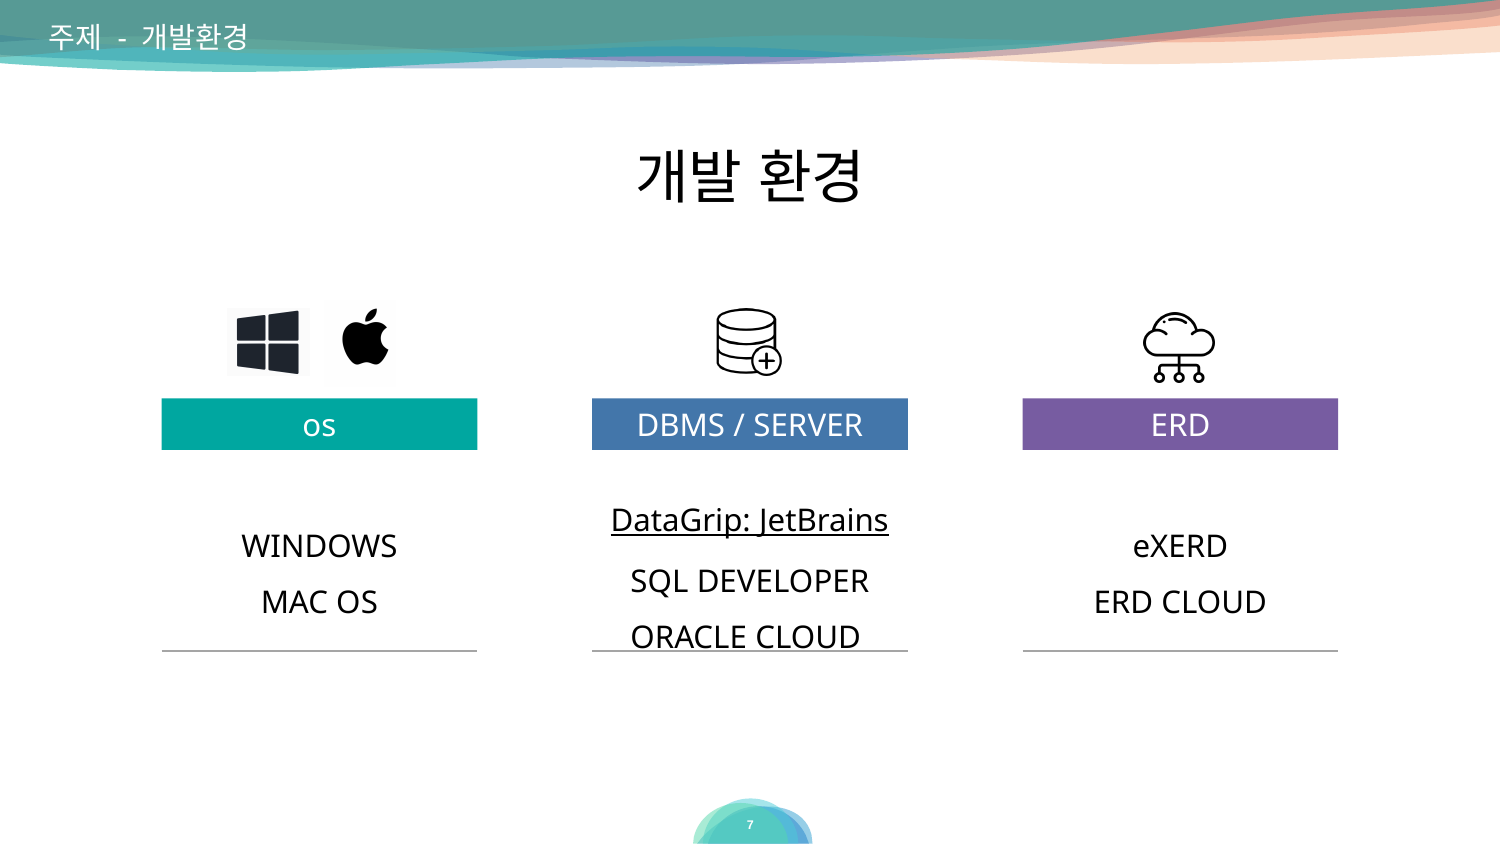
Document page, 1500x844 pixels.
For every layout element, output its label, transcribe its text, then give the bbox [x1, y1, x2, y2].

text_box 개발 환경 [395, 134, 1106, 216]
text_box DBMS / SERVER [592, 398, 908, 450]
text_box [692, 784, 818, 844]
picture [324, 300, 396, 388]
picture [715, 308, 783, 376]
picture [227, 308, 311, 376]
text_box os [161, 398, 478, 450]
text_box DataGrip: JetBrains SQL DEVELOPER ORACLE CLOUD [579, 473, 921, 661]
text_box ERD [1022, 398, 1339, 450]
text_box WINDOWS MAC OS [149, 501, 490, 626]
picture [1143, 312, 1215, 384]
text_box eXERD ERD CLOUD [1010, 501, 1351, 626]
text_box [0, 0, 1500, 73]
